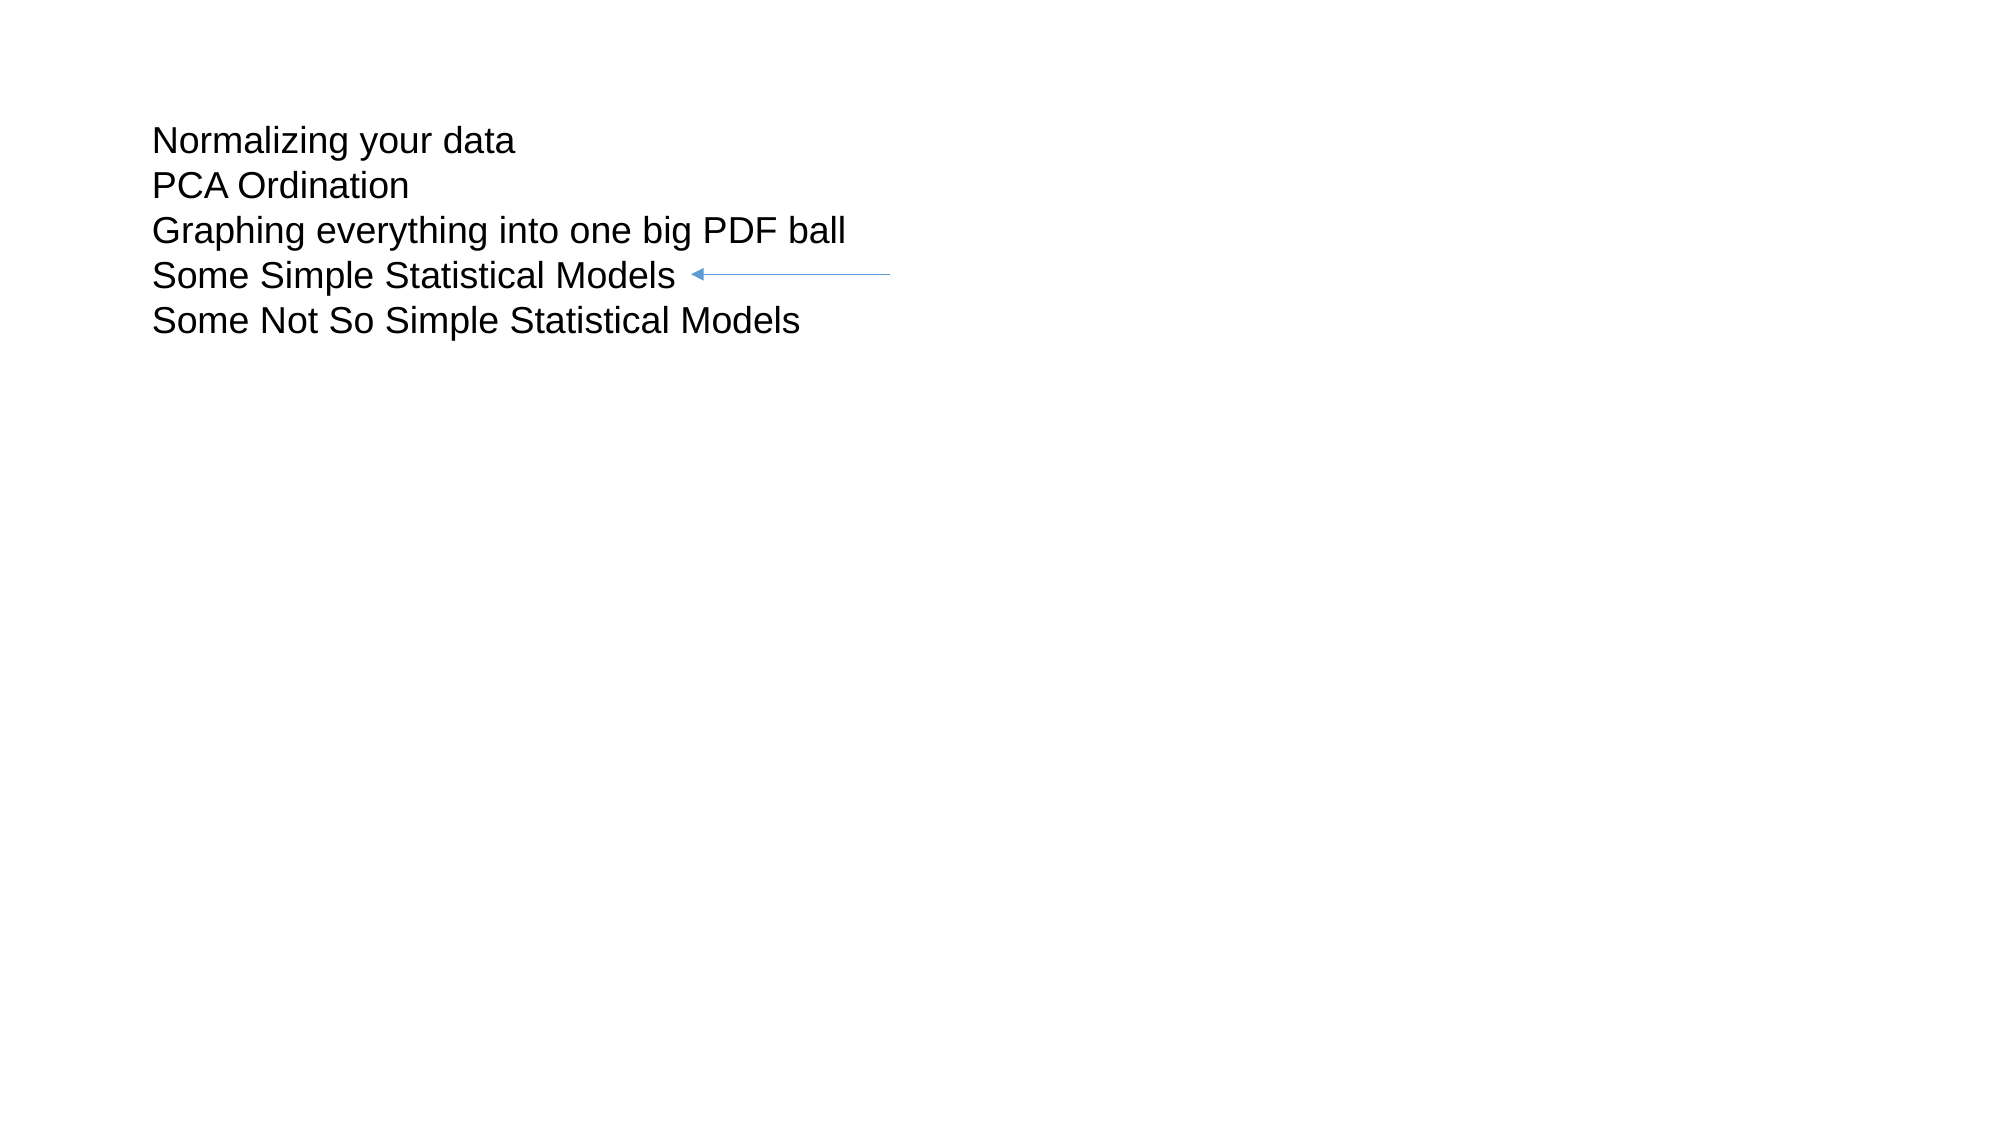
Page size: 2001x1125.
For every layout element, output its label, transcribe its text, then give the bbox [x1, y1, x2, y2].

text_box Normalizing your data PCA Ordination Graphing everything into one big PDF ball Some Simple Statistical Models Some Not So Simple Statistical Models [137, 109, 862, 349]
